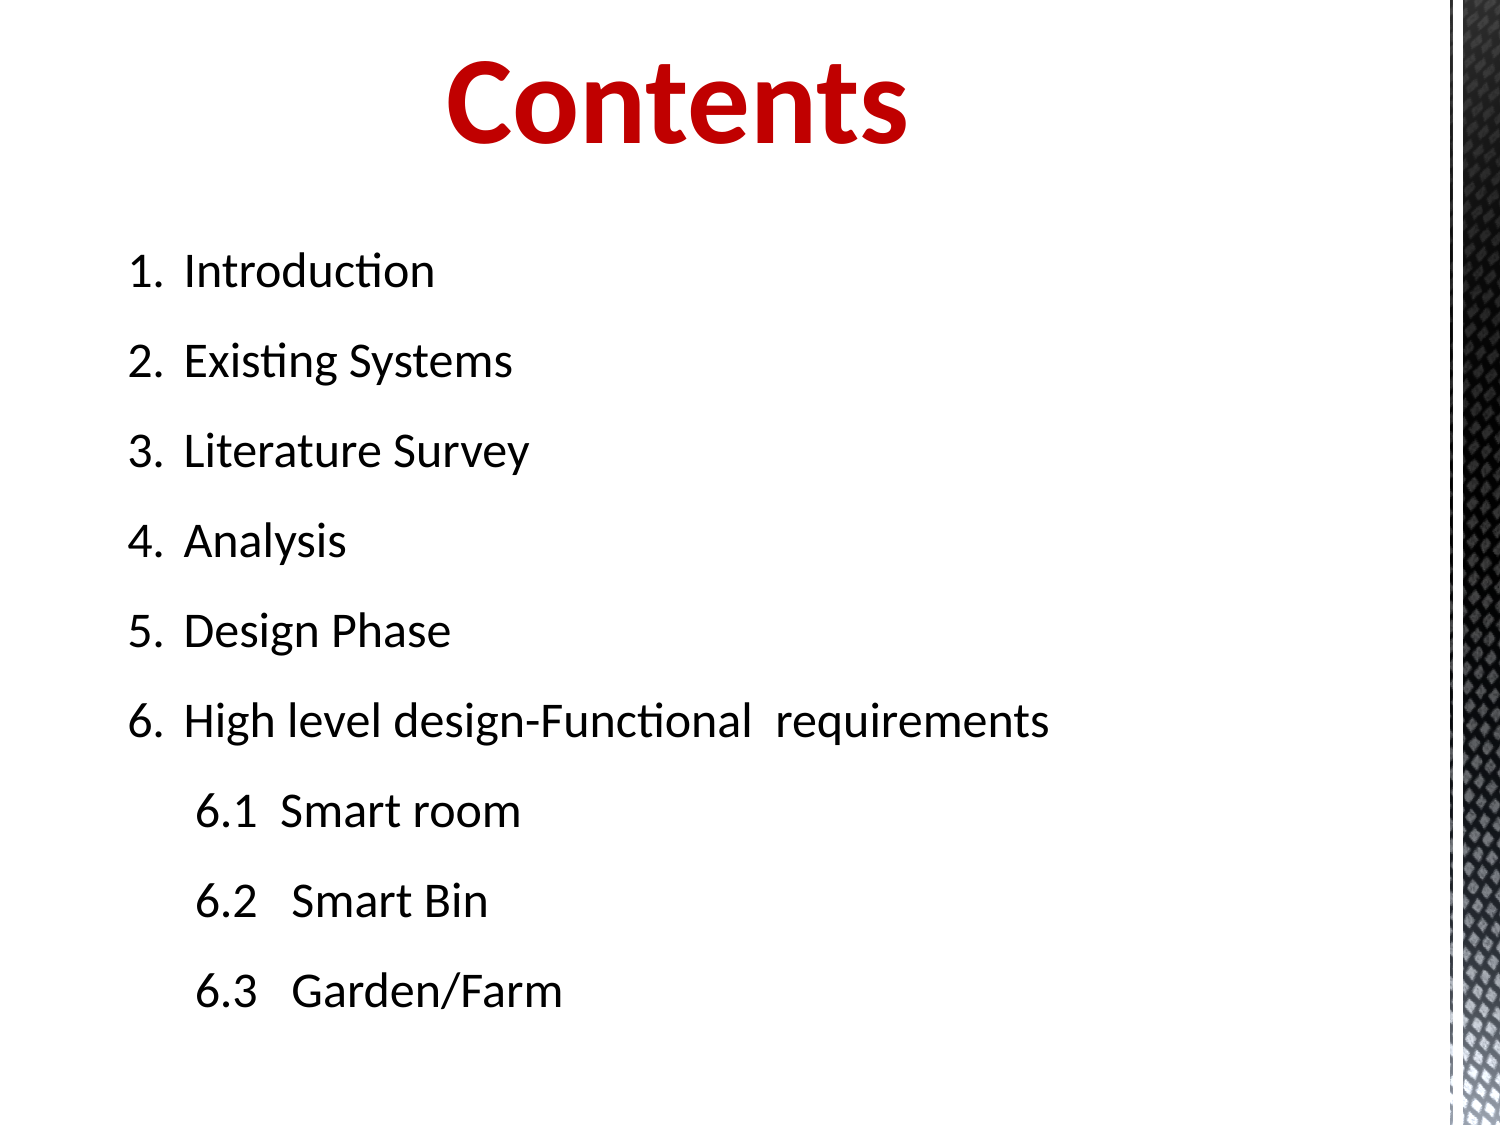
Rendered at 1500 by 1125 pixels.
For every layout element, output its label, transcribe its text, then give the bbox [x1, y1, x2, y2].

title Contents [324, 62, 925, 125]
picture [1447, 0, 1500, 1125]
text_box Introduction Existing Systems Literature Survey Analysis Design Phase High level design-Functional requirements 6.1 Smart room 6.2 Smart Bin 6.3 Garden/Farm [112, 199, 1088, 1125]
